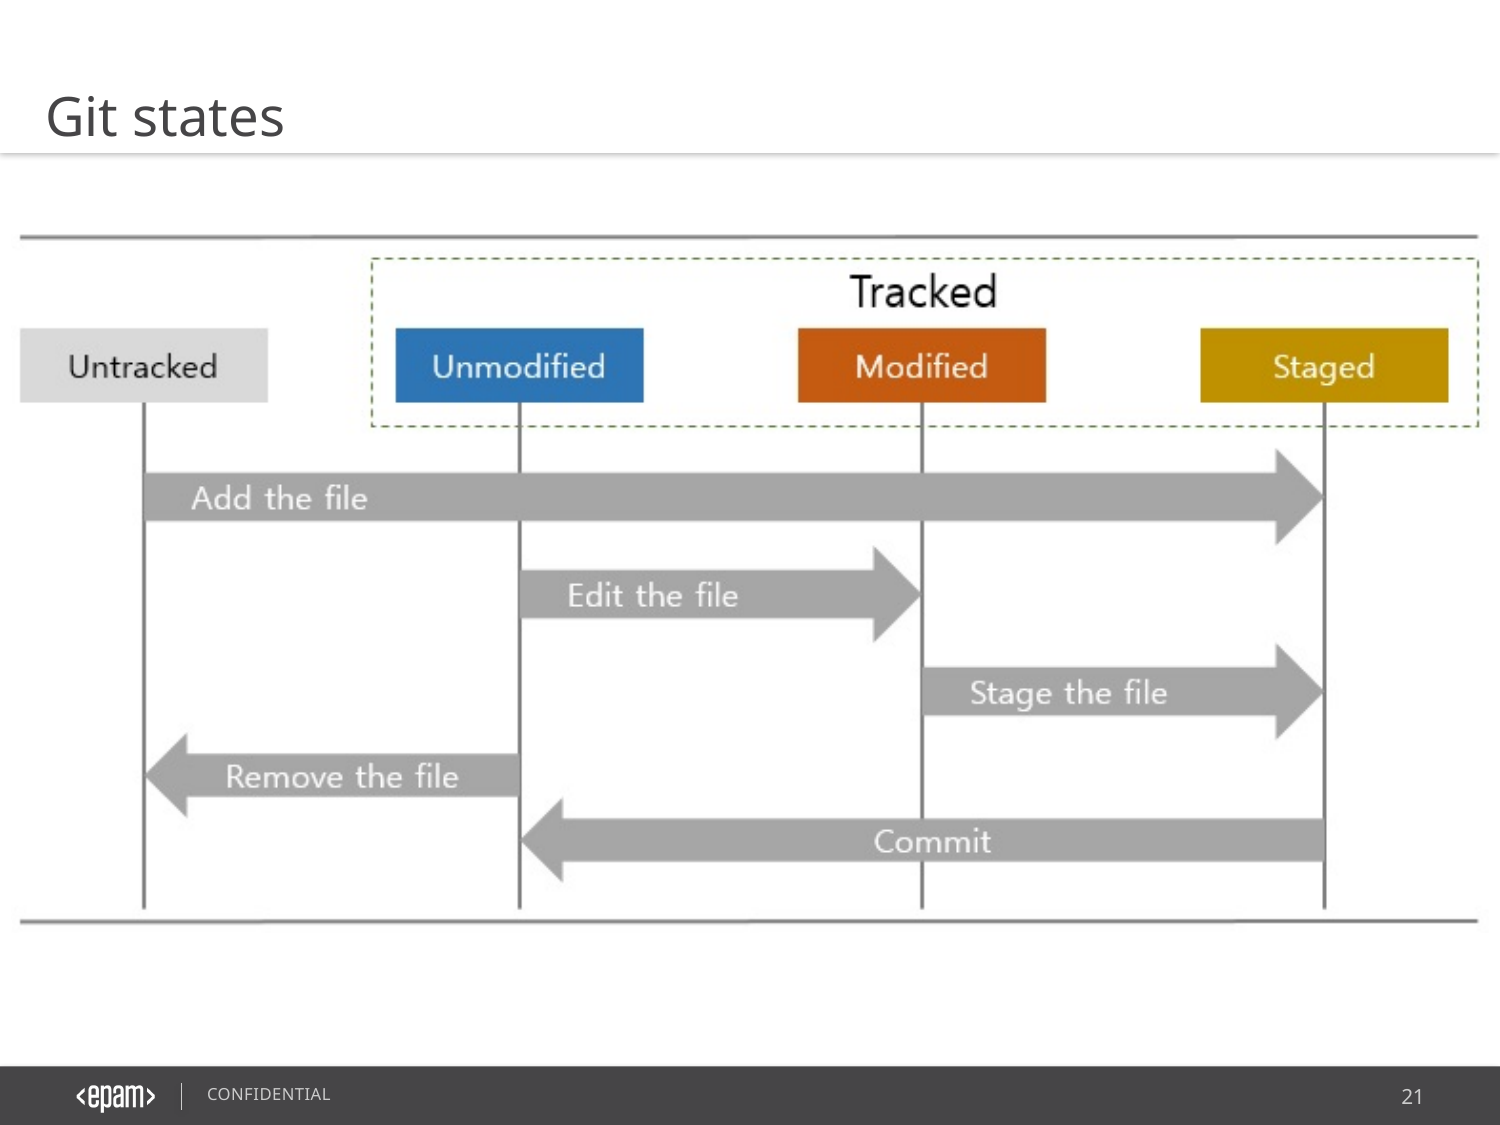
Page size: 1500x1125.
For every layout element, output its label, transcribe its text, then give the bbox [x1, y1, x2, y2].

picture [76, 1085, 155, 1113]
list Git states [0, 0, 1500, 153]
picture [11, 220, 1489, 933]
